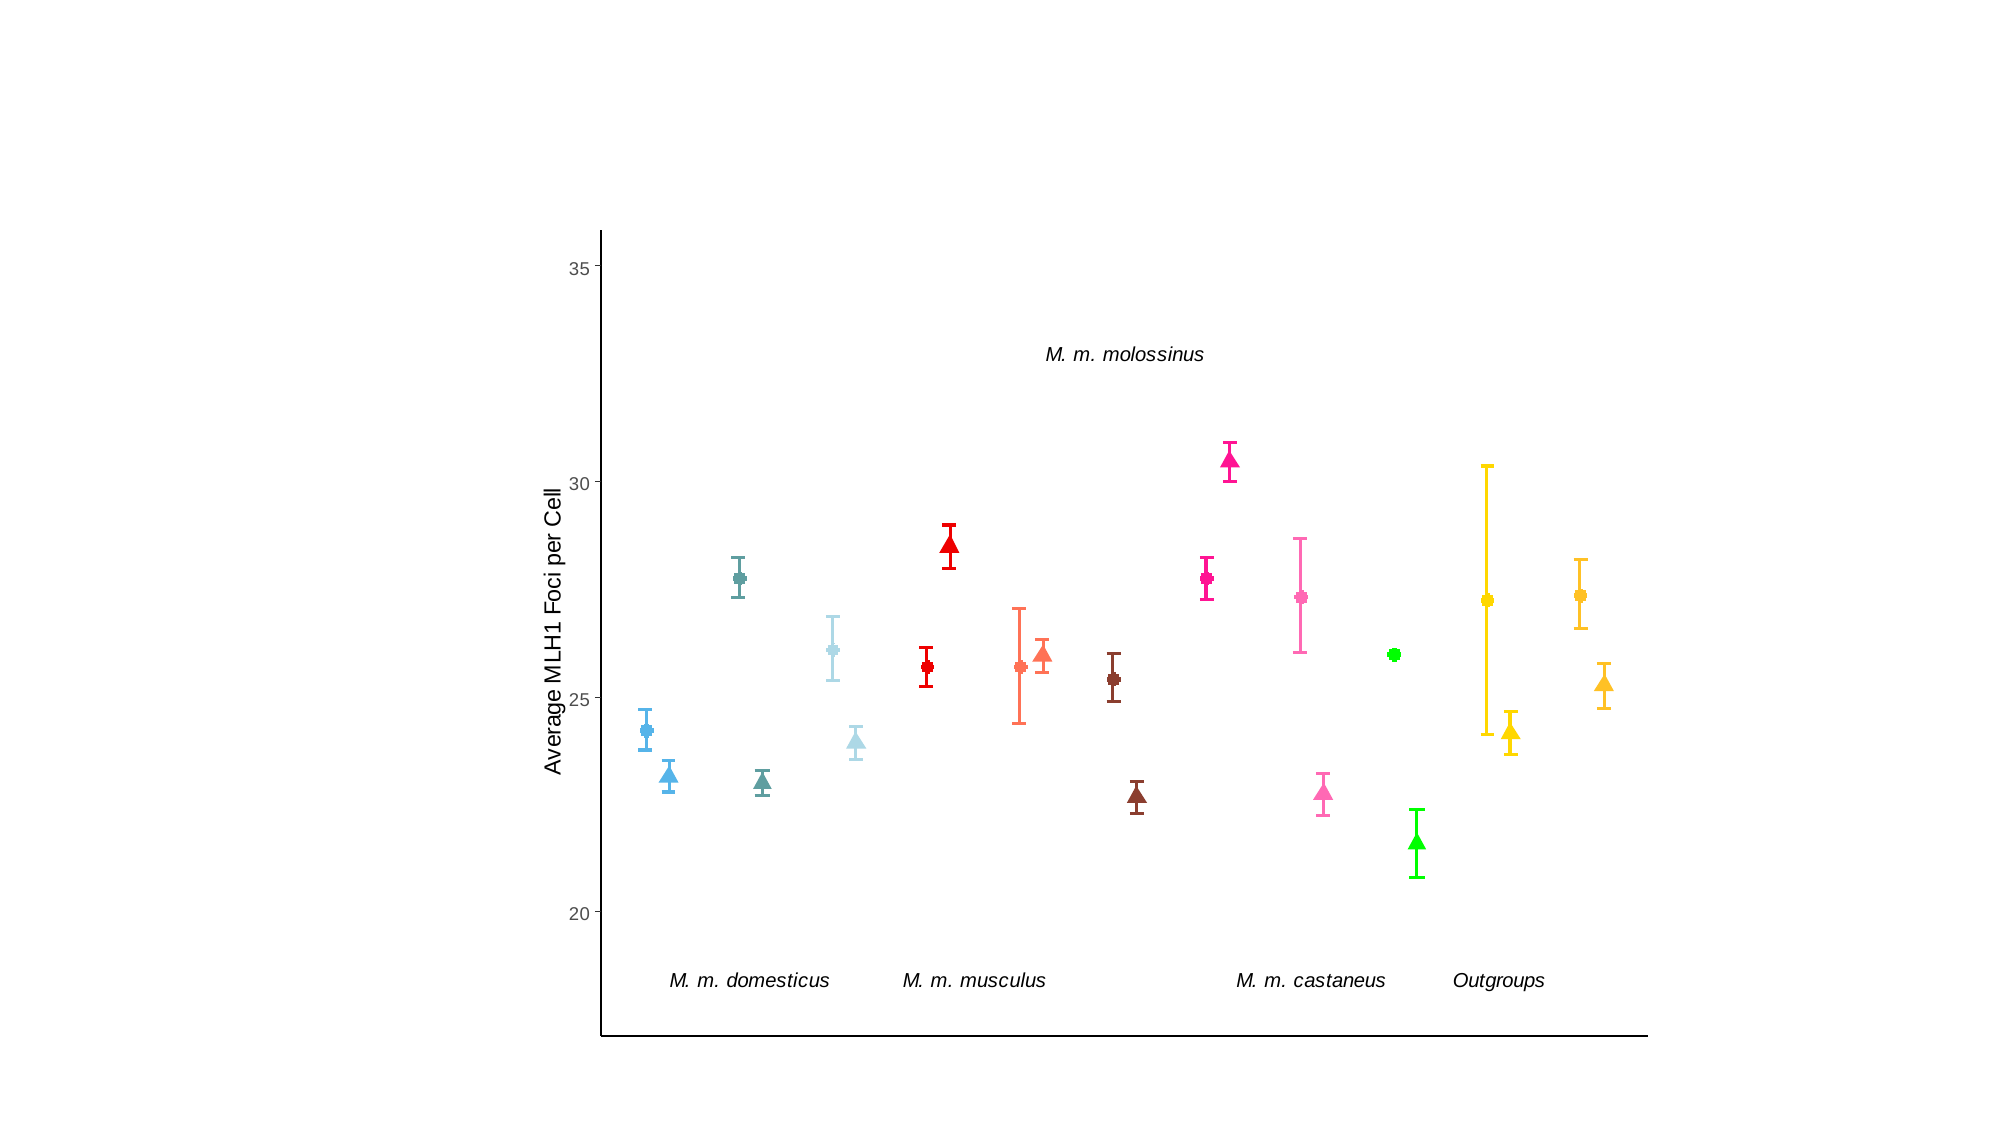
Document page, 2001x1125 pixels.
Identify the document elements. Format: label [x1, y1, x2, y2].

picture [529, 219, 1658, 1050]
